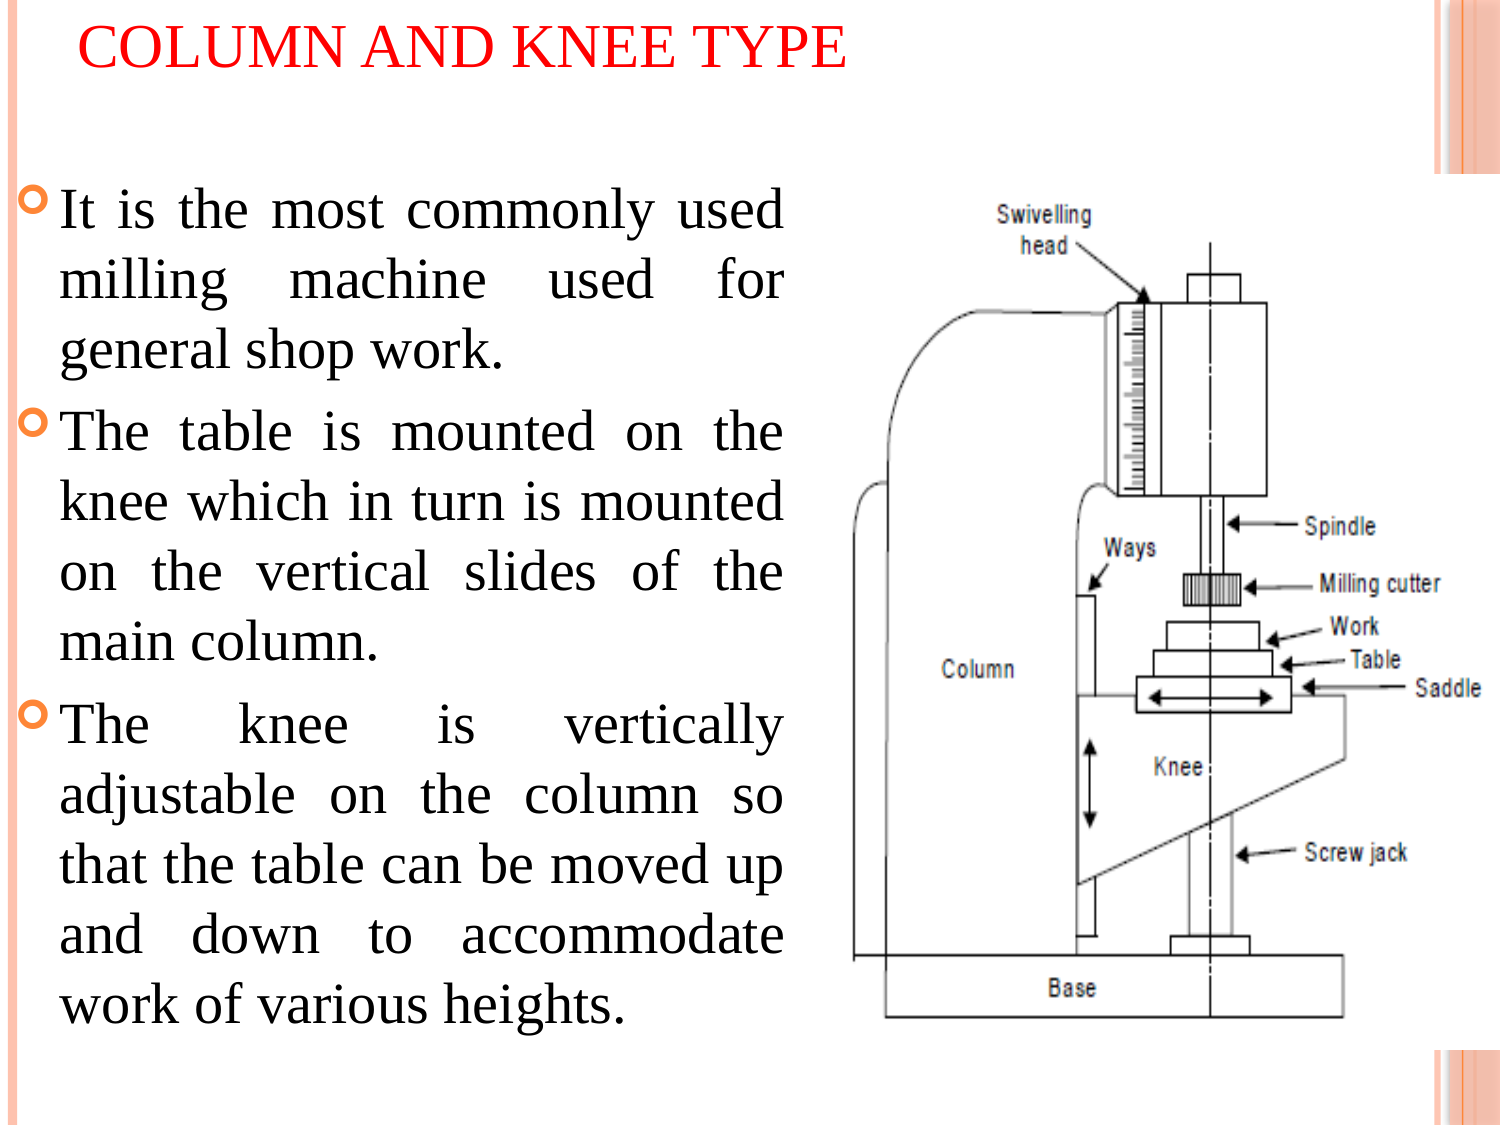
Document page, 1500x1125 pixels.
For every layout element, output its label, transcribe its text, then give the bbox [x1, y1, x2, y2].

title Column and knee type [62, 0, 1413, 163]
list It is the most commonly used milling machine used for general shop work. The table is mounted on the knee which in turn is mounted on the vertical slides of the main column. The knee is vertically adjustable on the column so that the table can be moved up and down to accommodate work of various heights. [0, 162, 800, 1125]
picture [811, 174, 1500, 1051]
